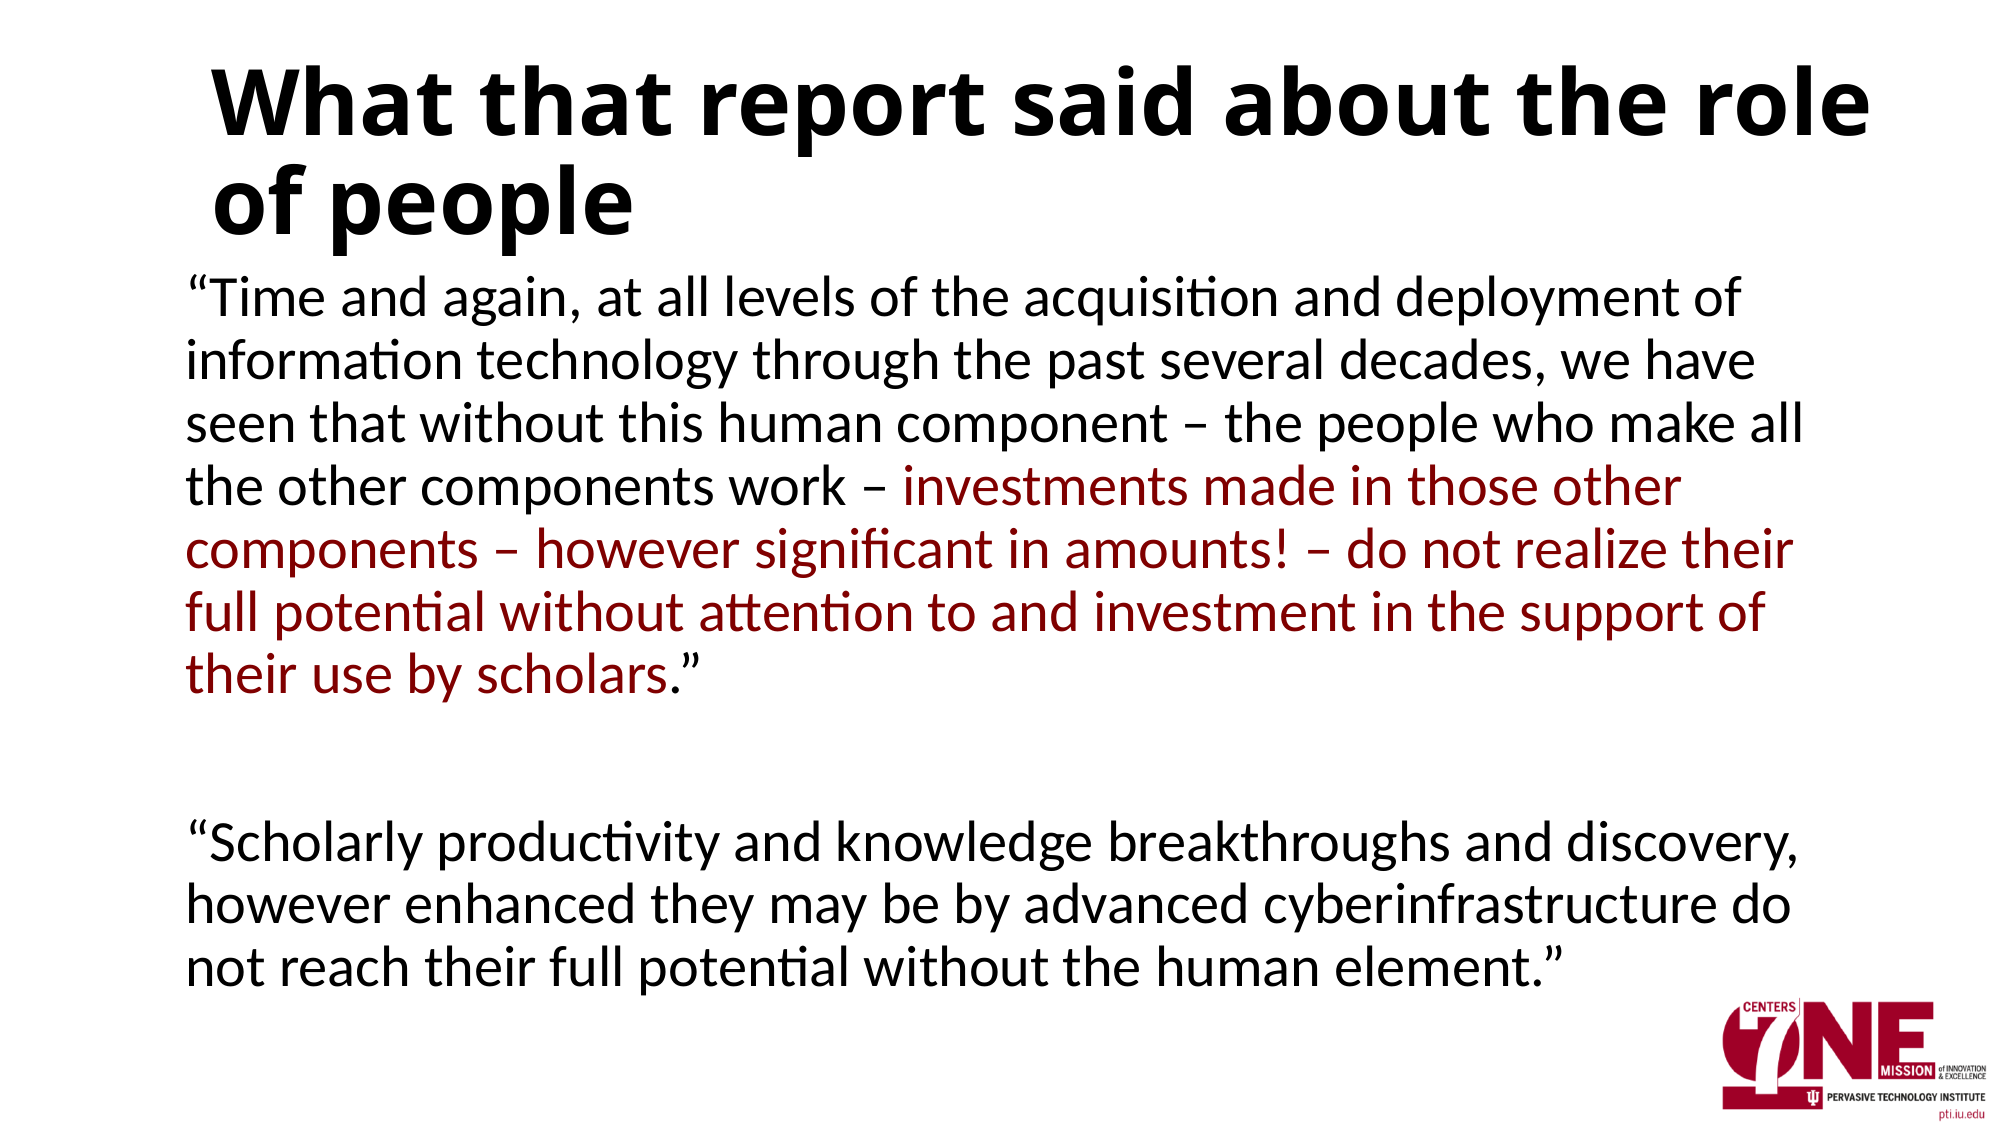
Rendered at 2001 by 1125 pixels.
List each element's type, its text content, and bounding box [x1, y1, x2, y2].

list “Time and again, at all levels of the acquisition and deployment of information technology through the past several decades, we have seen that without this human component – the people who make all the other components work – investments made in those other components – however significant in amounts! – do not realize their full potential without attention to and investment in the support of their use by scholars.” “Scholarly productivity and knowledge breakthroughs and discovery, however enhanced they may be by advanced cyberinfrastructure do not reach their full potential without the human element.” [170, 259, 1880, 1047]
picture [1711, 985, 2000, 1125]
title What that report said about the role of people [196, 61, 1996, 249]
